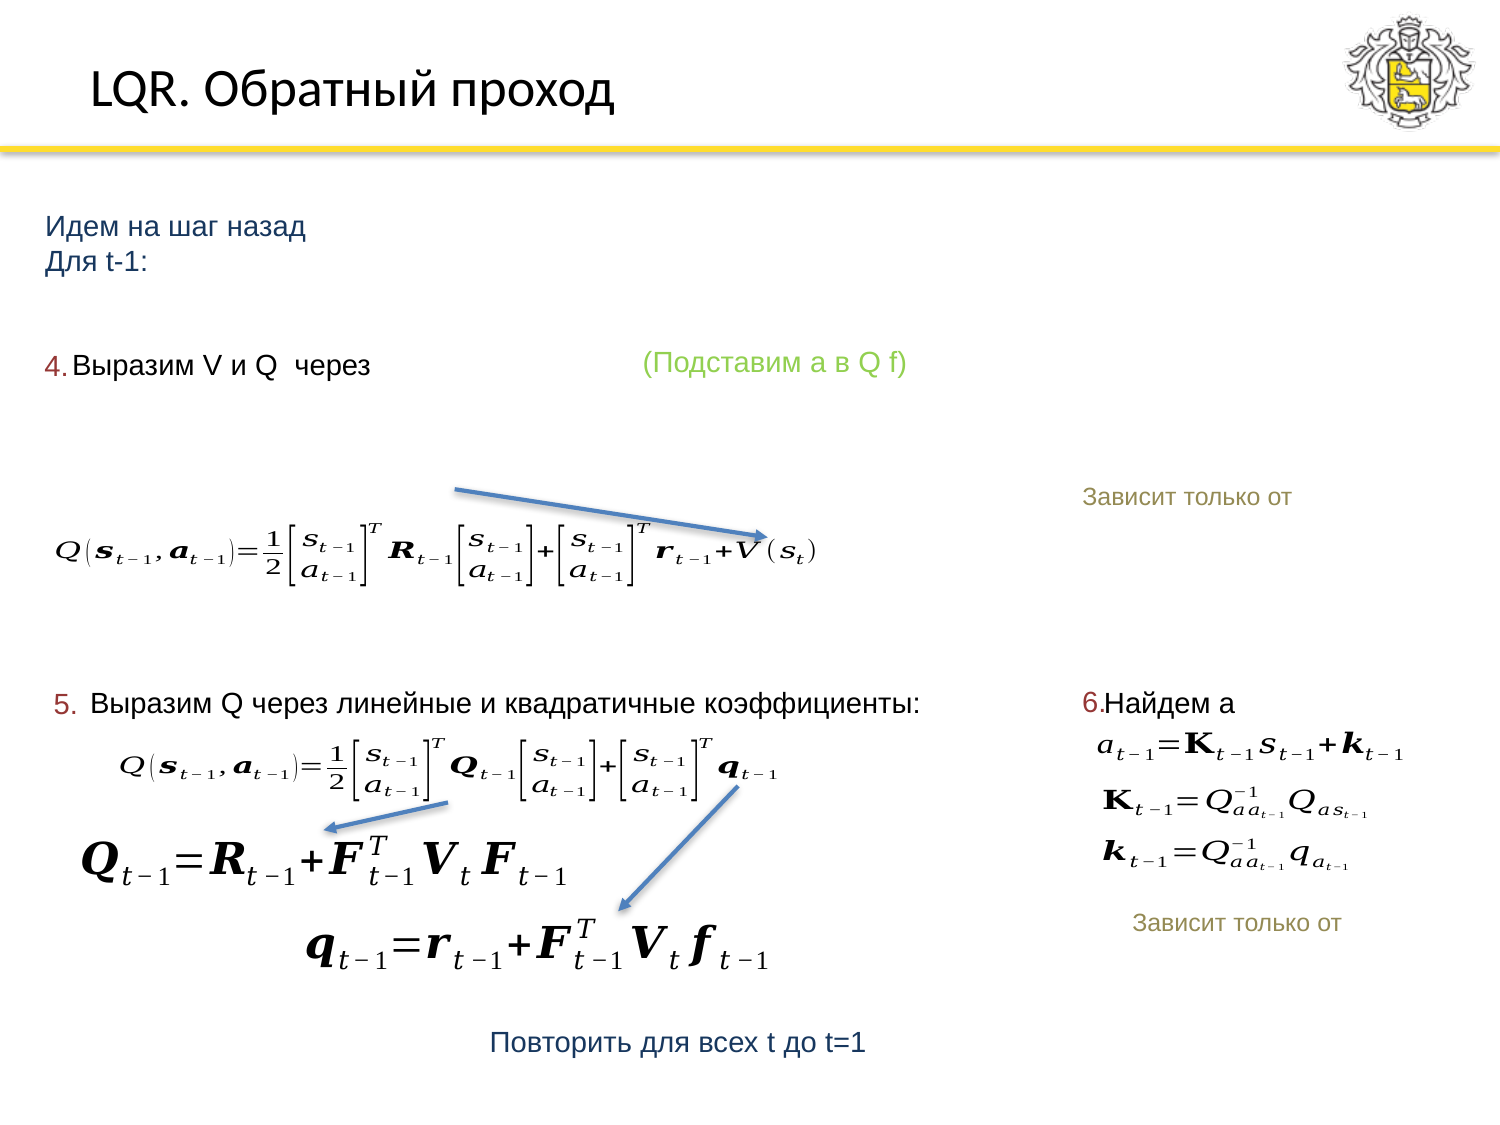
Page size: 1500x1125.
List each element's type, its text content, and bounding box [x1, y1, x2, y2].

text_box Повторить для всех t до t=1 [489, 1023, 867, 1059]
text_box (Подставим a в Q f) [627, 335, 923, 386]
title LQR. Обратный проход [75, 50, 1425, 119]
text_box Выразим Q через линейные и квадратичные коэффициенты: [67, 677, 1038, 727]
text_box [323, 802, 449, 831]
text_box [617, 785, 739, 912]
text_box 6. [1067, 676, 1122, 727]
text_box Идем на шаг назад Для t-1: [45, 207, 315, 278]
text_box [454, 488, 768, 538]
text_box 4. [29, 340, 84, 390]
text_box 5. [38, 677, 93, 728]
text_box Найдем a [1122, 677, 1251, 727]
